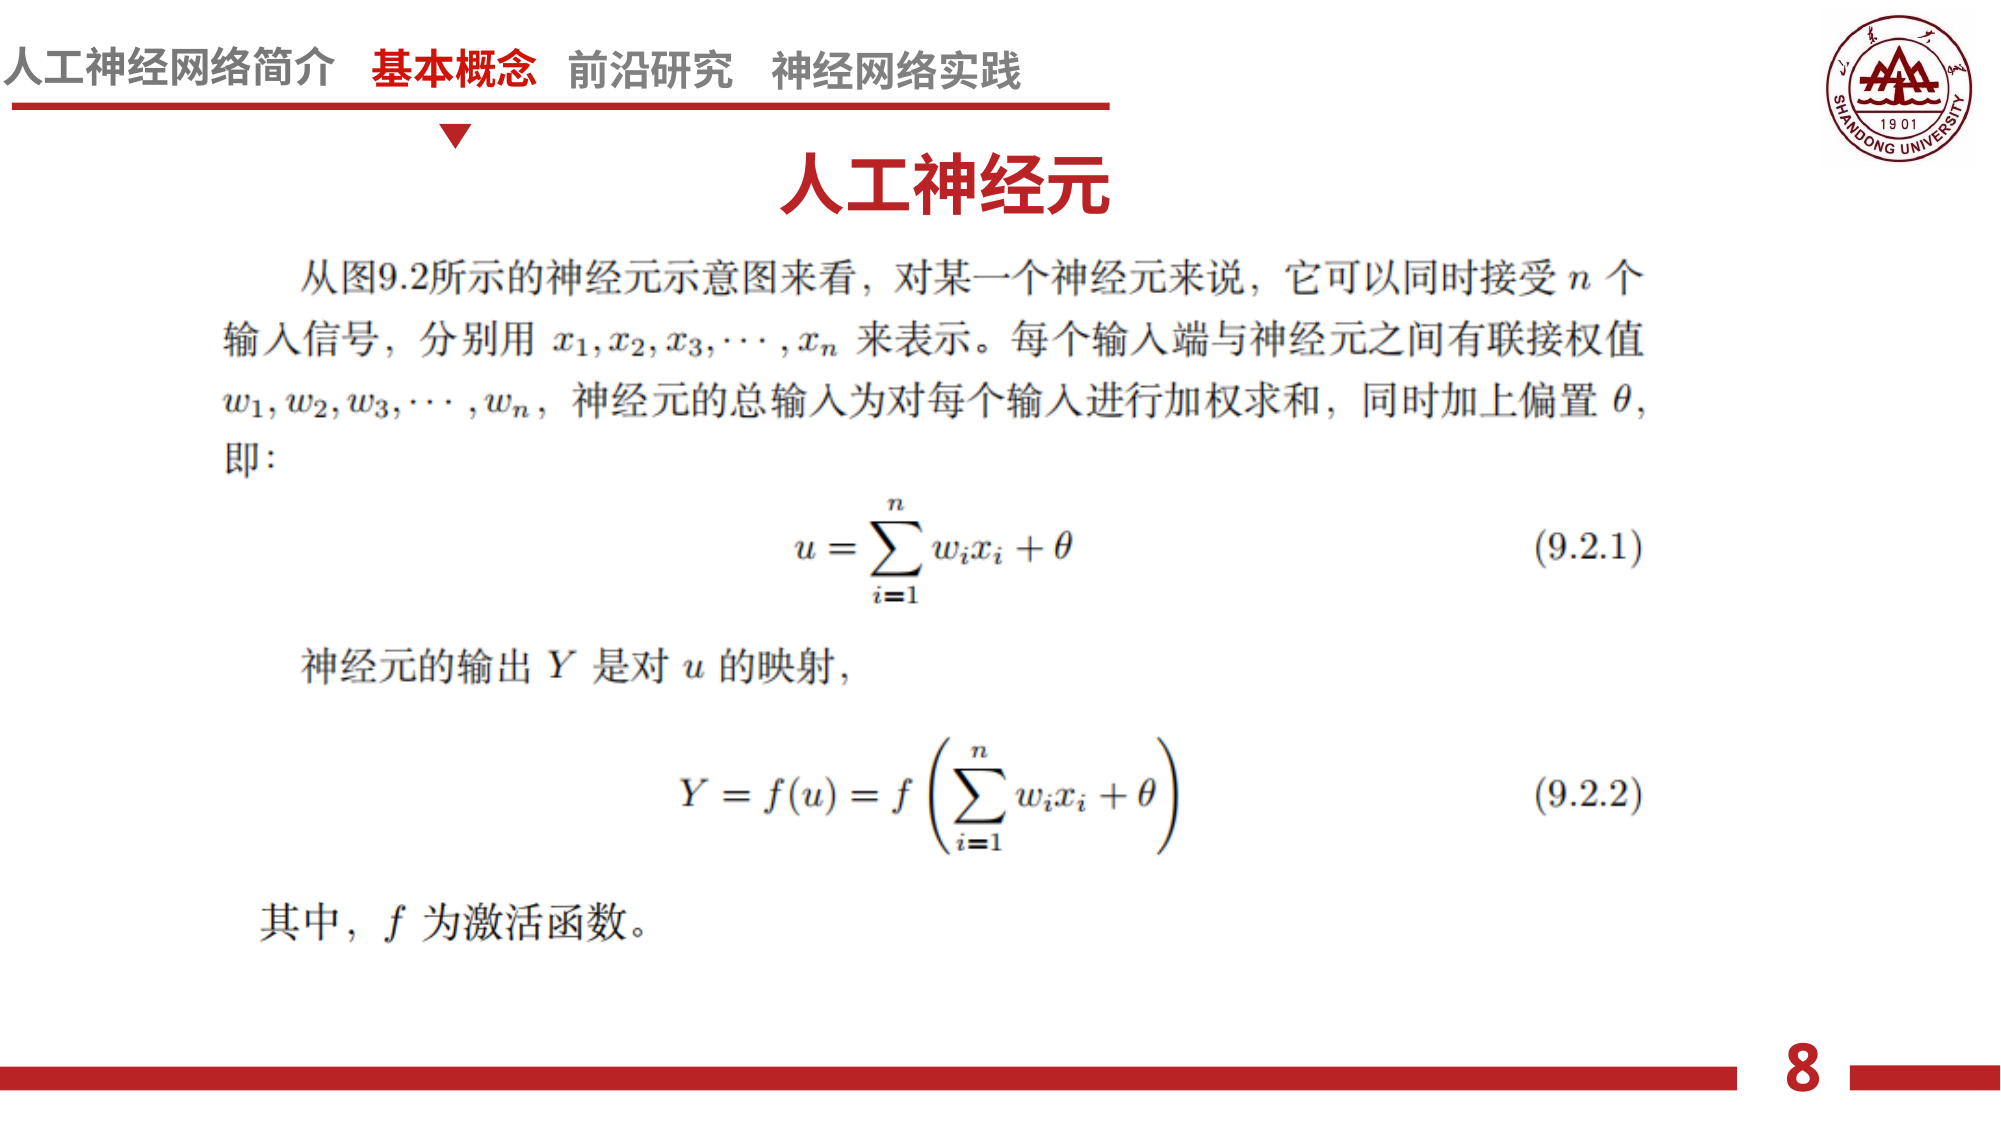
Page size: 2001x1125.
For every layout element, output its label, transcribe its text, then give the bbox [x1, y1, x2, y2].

text_box 人工神经元 [732, 135, 1128, 231]
picture [202, 254, 1828, 958]
picture [1820, 9, 1977, 167]
